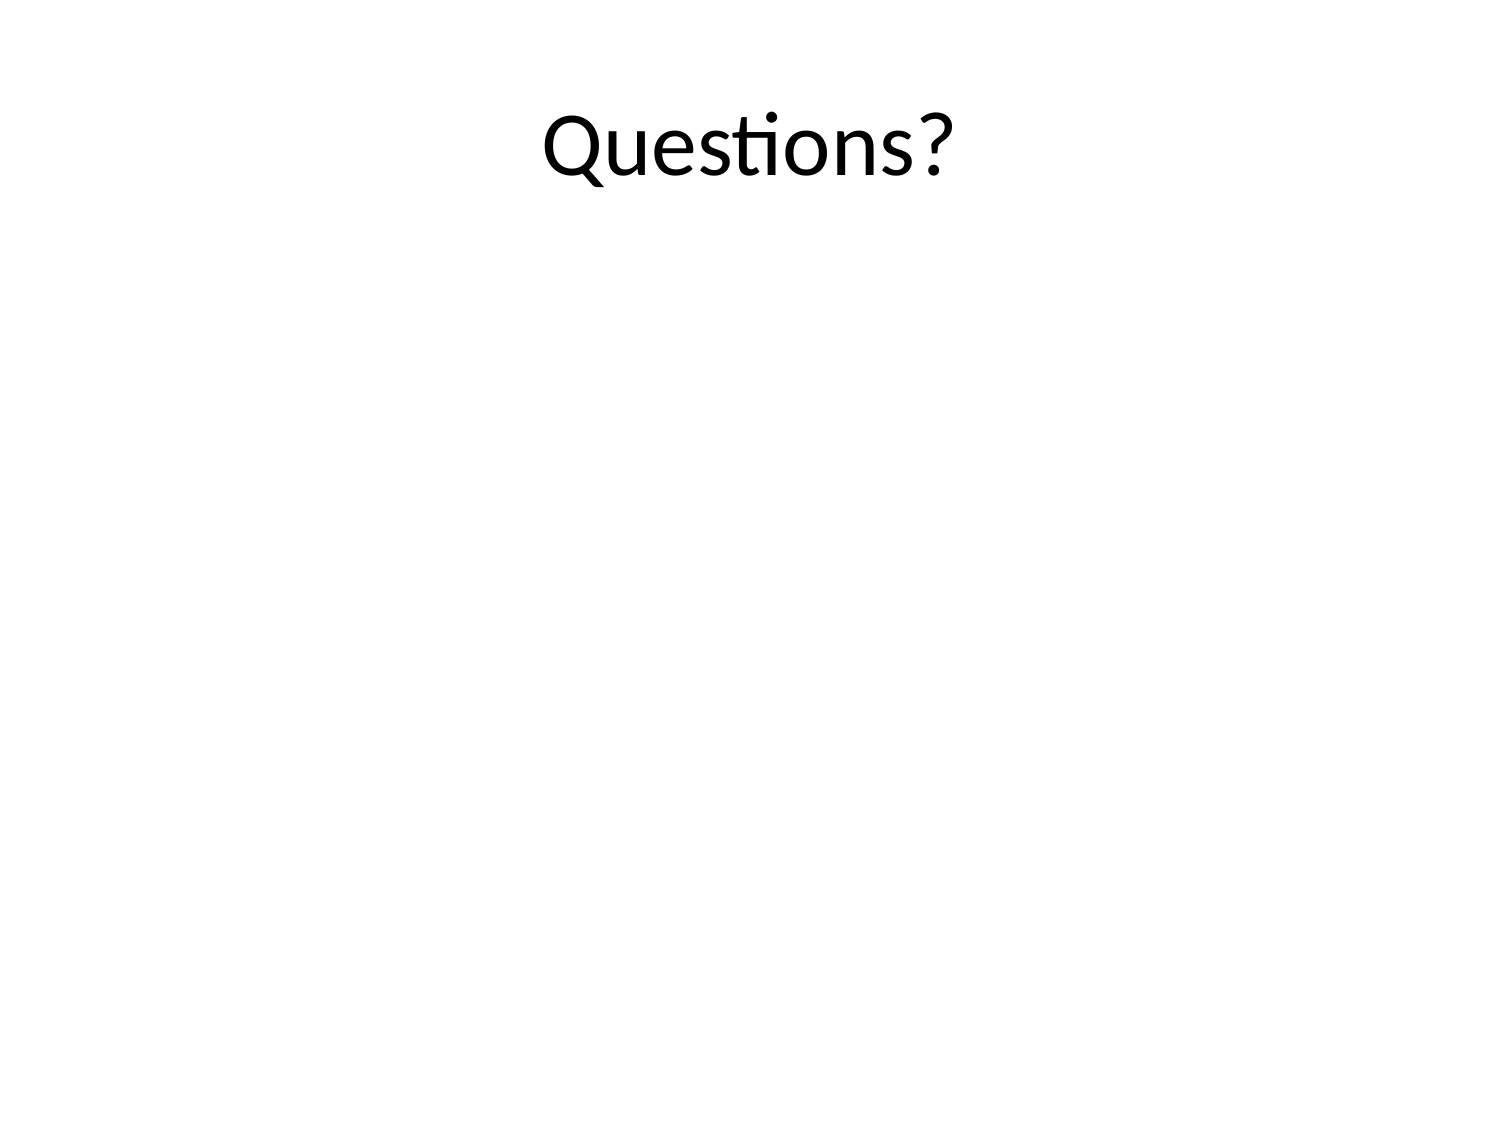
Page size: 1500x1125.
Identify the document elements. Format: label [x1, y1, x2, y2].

title [75, 45, 1425, 233]
